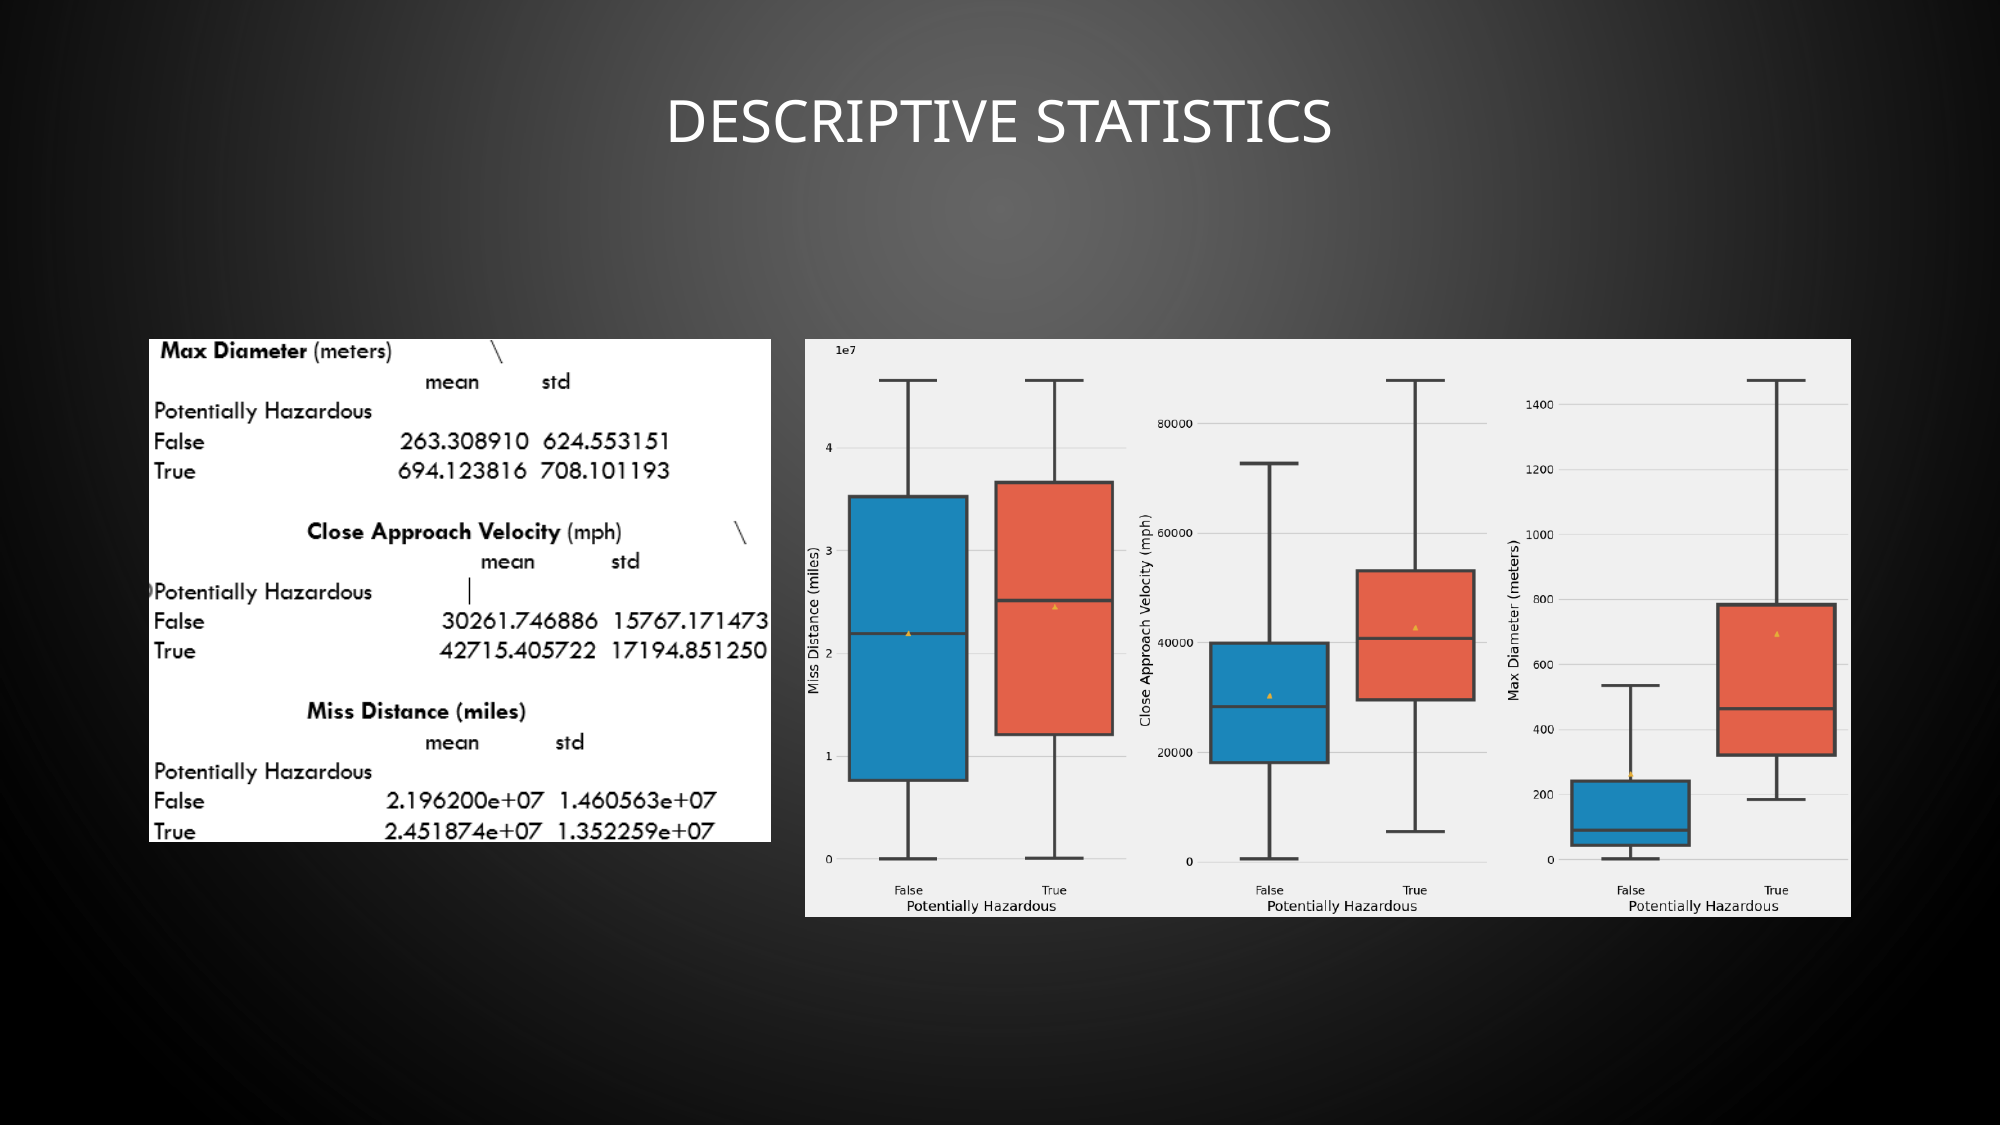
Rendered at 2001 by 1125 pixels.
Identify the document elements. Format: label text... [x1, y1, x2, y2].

title Descriptive statistics [149, 39, 1851, 208]
picture [0, 0, 2000, 1125]
